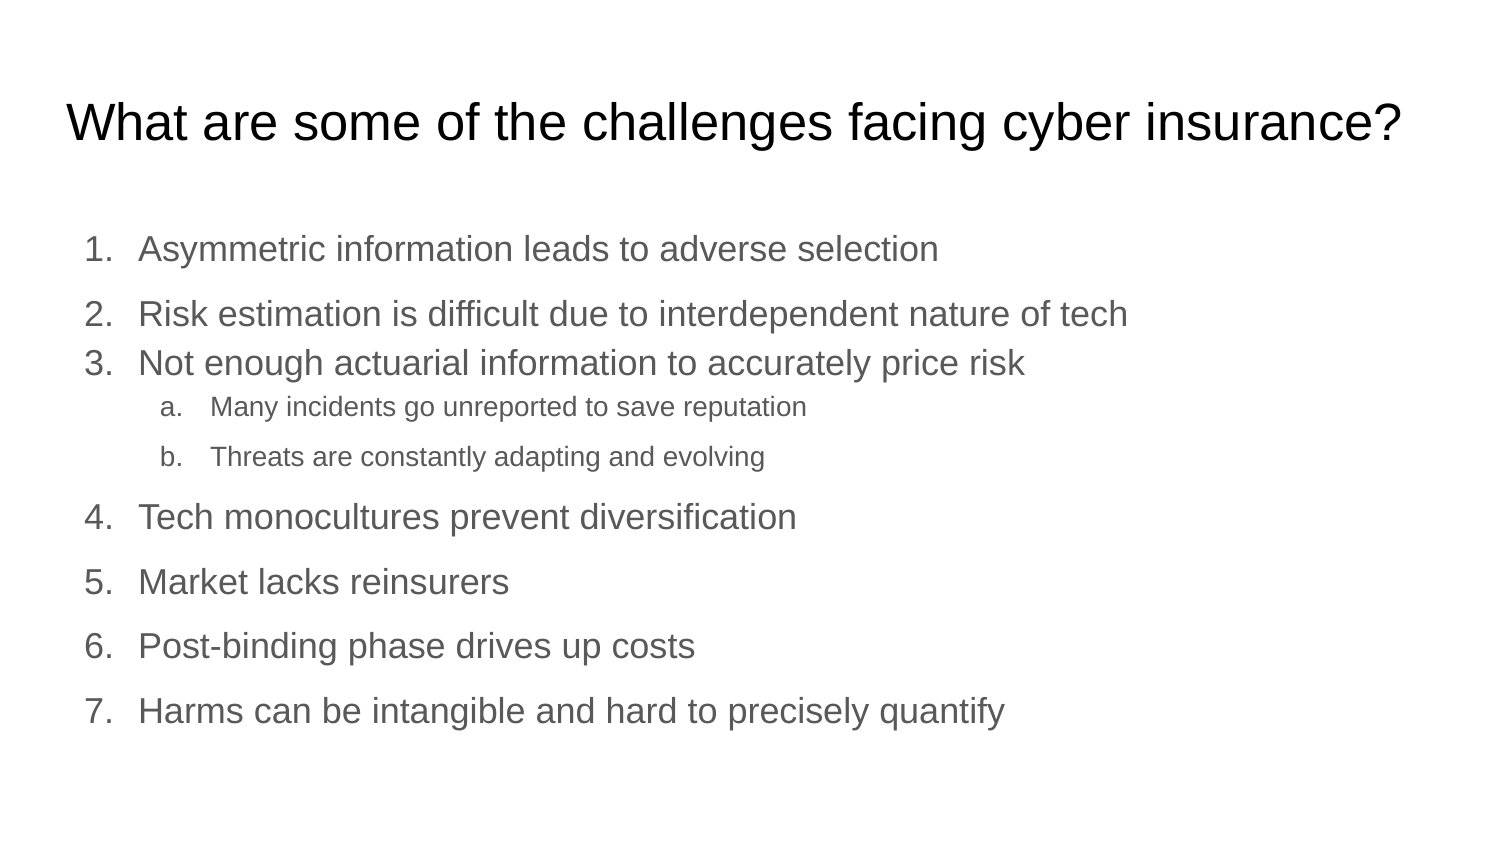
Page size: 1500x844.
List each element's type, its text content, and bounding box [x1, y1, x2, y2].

title What are some of the challenges facing cyber insurance? [51, 72, 1449, 167]
list Asymmetric information leads to adverse selection Risk estimation is difficult due to interdependent nature of tech Not enough actuarial information to accurately price risk Many incidents go unreported to save reputation Threats are constantly adapting and evolving Tech monocultures prevent diversification Market lacks reinsurers Post-binding phase drives up costs Harms can be intangible and hard to precisely quantify [51, 189, 1449, 750]
